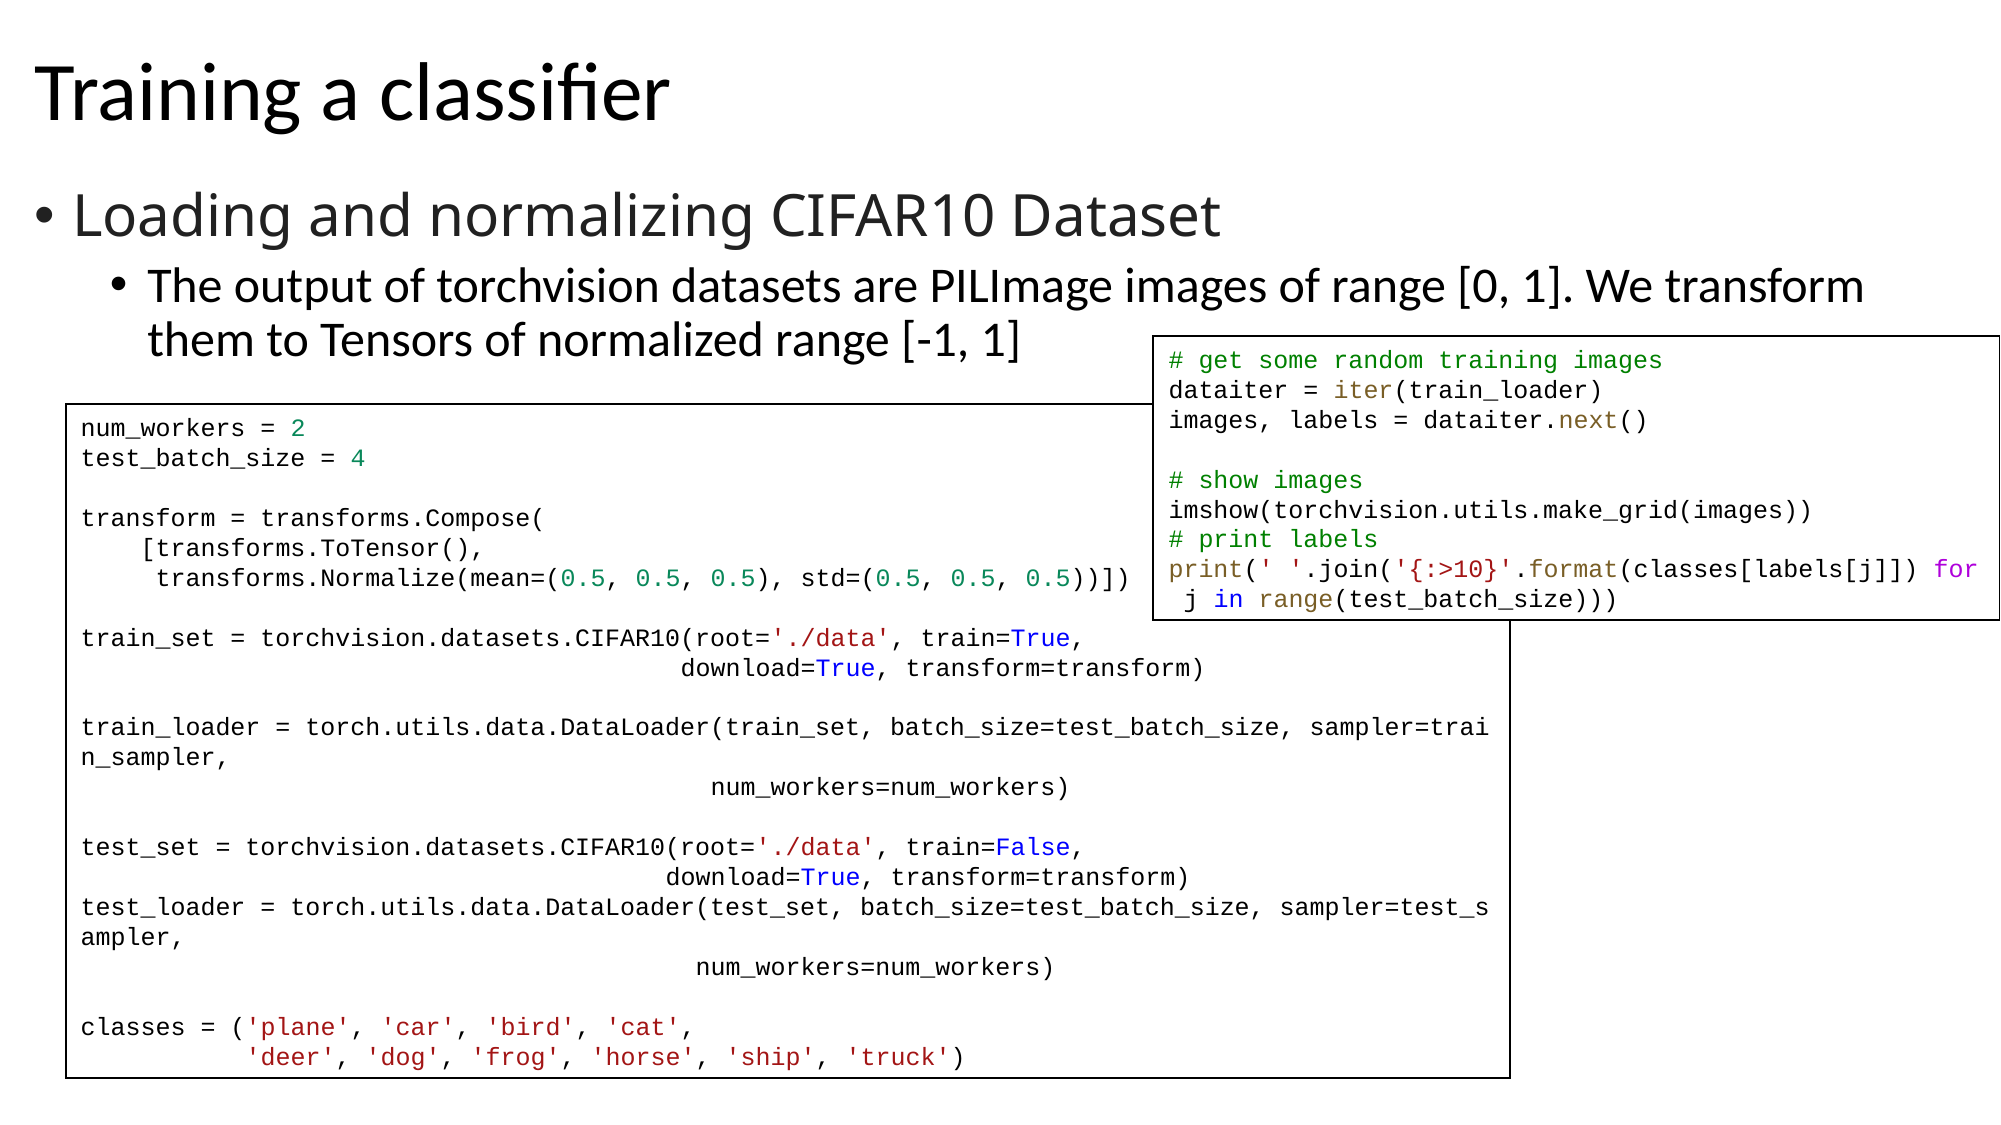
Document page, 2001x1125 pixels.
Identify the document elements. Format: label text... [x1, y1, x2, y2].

title Training a classifier [19, 39, 1971, 148]
list Loading and normalizing CIFAR10 Dataset The output of torchvision datasets are PILImage images of range [0, 1]. We transform them to Tensors of normalized range [-1, 1] [19, 178, 1916, 404]
text_box num_workers = 2 test_batch_size = 4 transform = transforms.Compose( [transforms.ToTensor(), transforms.Normalize(mean=(0.5, 0.5, 0.5), std=(0.5, 0.5, 0.5))]) train_set = torchvision.datasets.CIFAR10(root='./data', train=True, download=True, transform=transform) train_loader = torch.utils.data.DataLoader(train_set, batch_size=test_batch_size, sampler=train_sampler, num_workers=num_workers) test_set = torchvision.datasets.CIFAR10(root='./data', train=False, download=True, transform=transform) test_loader = torch.utils.data.DataLoader(test_set, batch_size=test_batch_size, sampler=test_sampler, num_workers=num_workers) classes = ('plane', 'car', 'bird', 'cat', 'deer', 'dog', 'frog', 'horse', 'ship', 'truck') [65, 403, 1510, 1078]
text_box # get some random training images dataiter = iter(train_loader) images, labels = dataiter.next() # show images imshow(torchvision.utils.make_grid(images)) # print labels print(' '.join('{:>10}'.format(classes[labels[j]]) for j in range(test_batch_size))) [1153, 335, 2000, 621]
